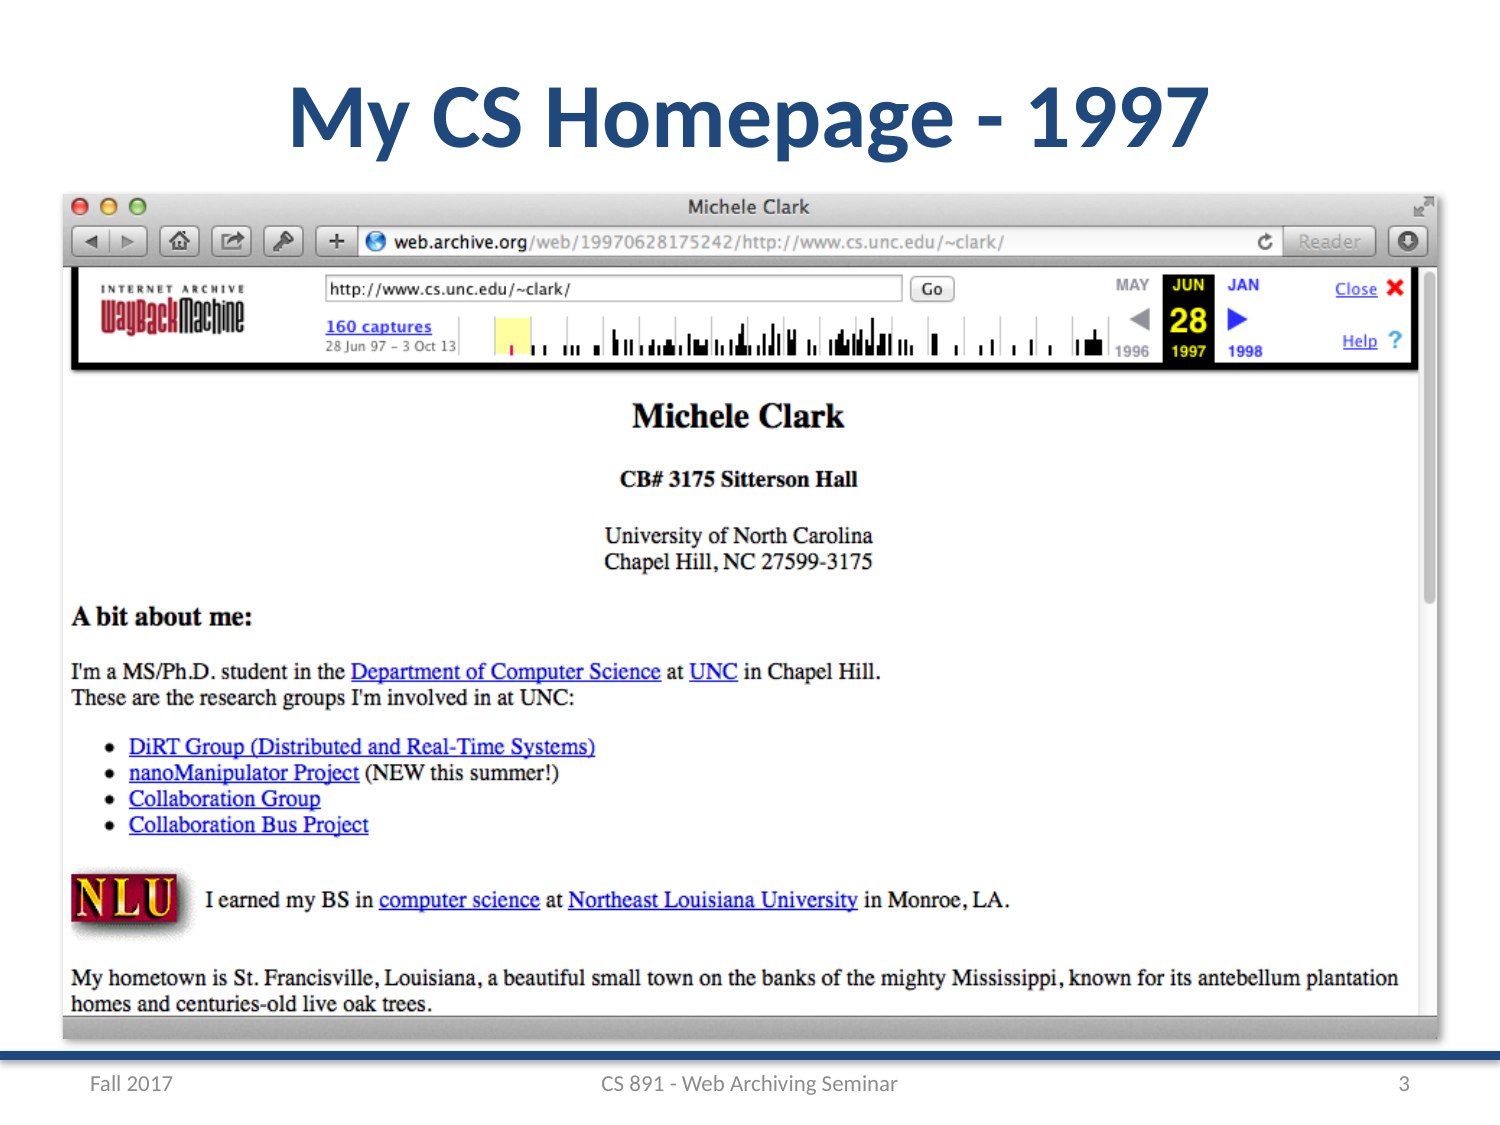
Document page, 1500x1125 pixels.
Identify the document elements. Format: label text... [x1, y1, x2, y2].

title My CS Homepage - 1997 [75, 33, 1425, 189]
footer CS 891 - Web Archiving Seminar [512, 1062, 988, 1103]
slide_number Fall 2017 [75, 1062, 425, 1103]
picture [62, 194, 1438, 1039]
slide_number 3 [1074, 1062, 1425, 1103]
